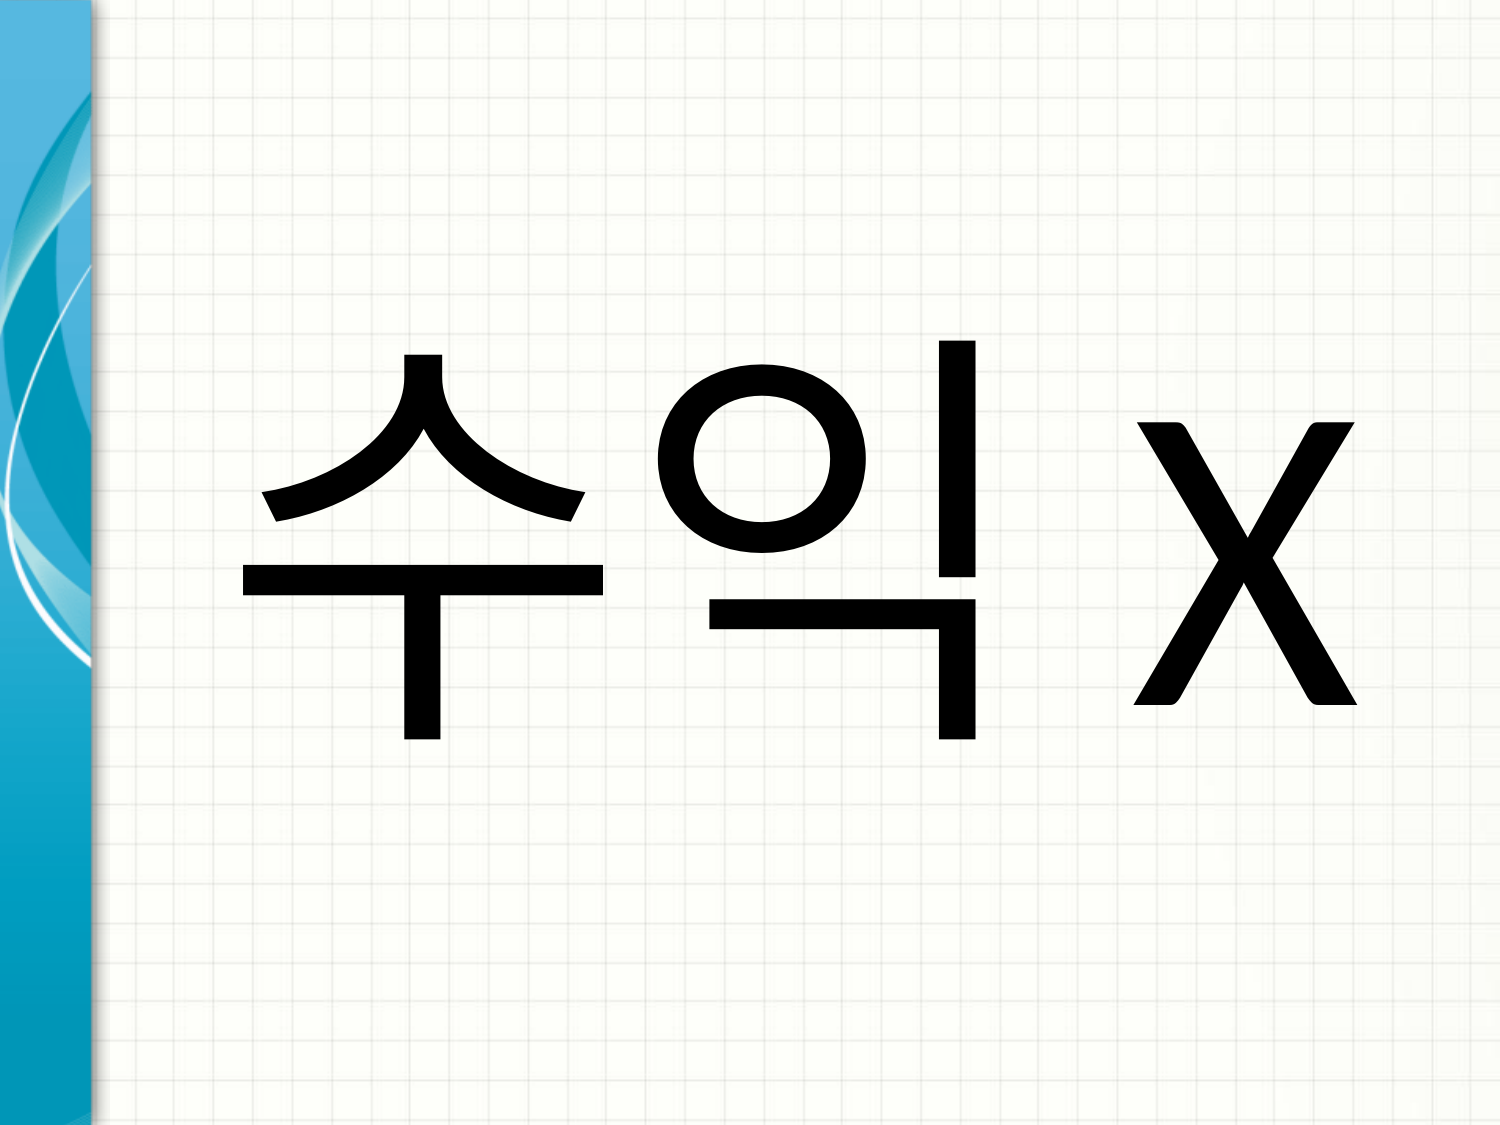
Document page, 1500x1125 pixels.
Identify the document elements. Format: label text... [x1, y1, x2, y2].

title 수익X [206, 255, 1500, 804]
picture [0, 0, 1500, 1125]
